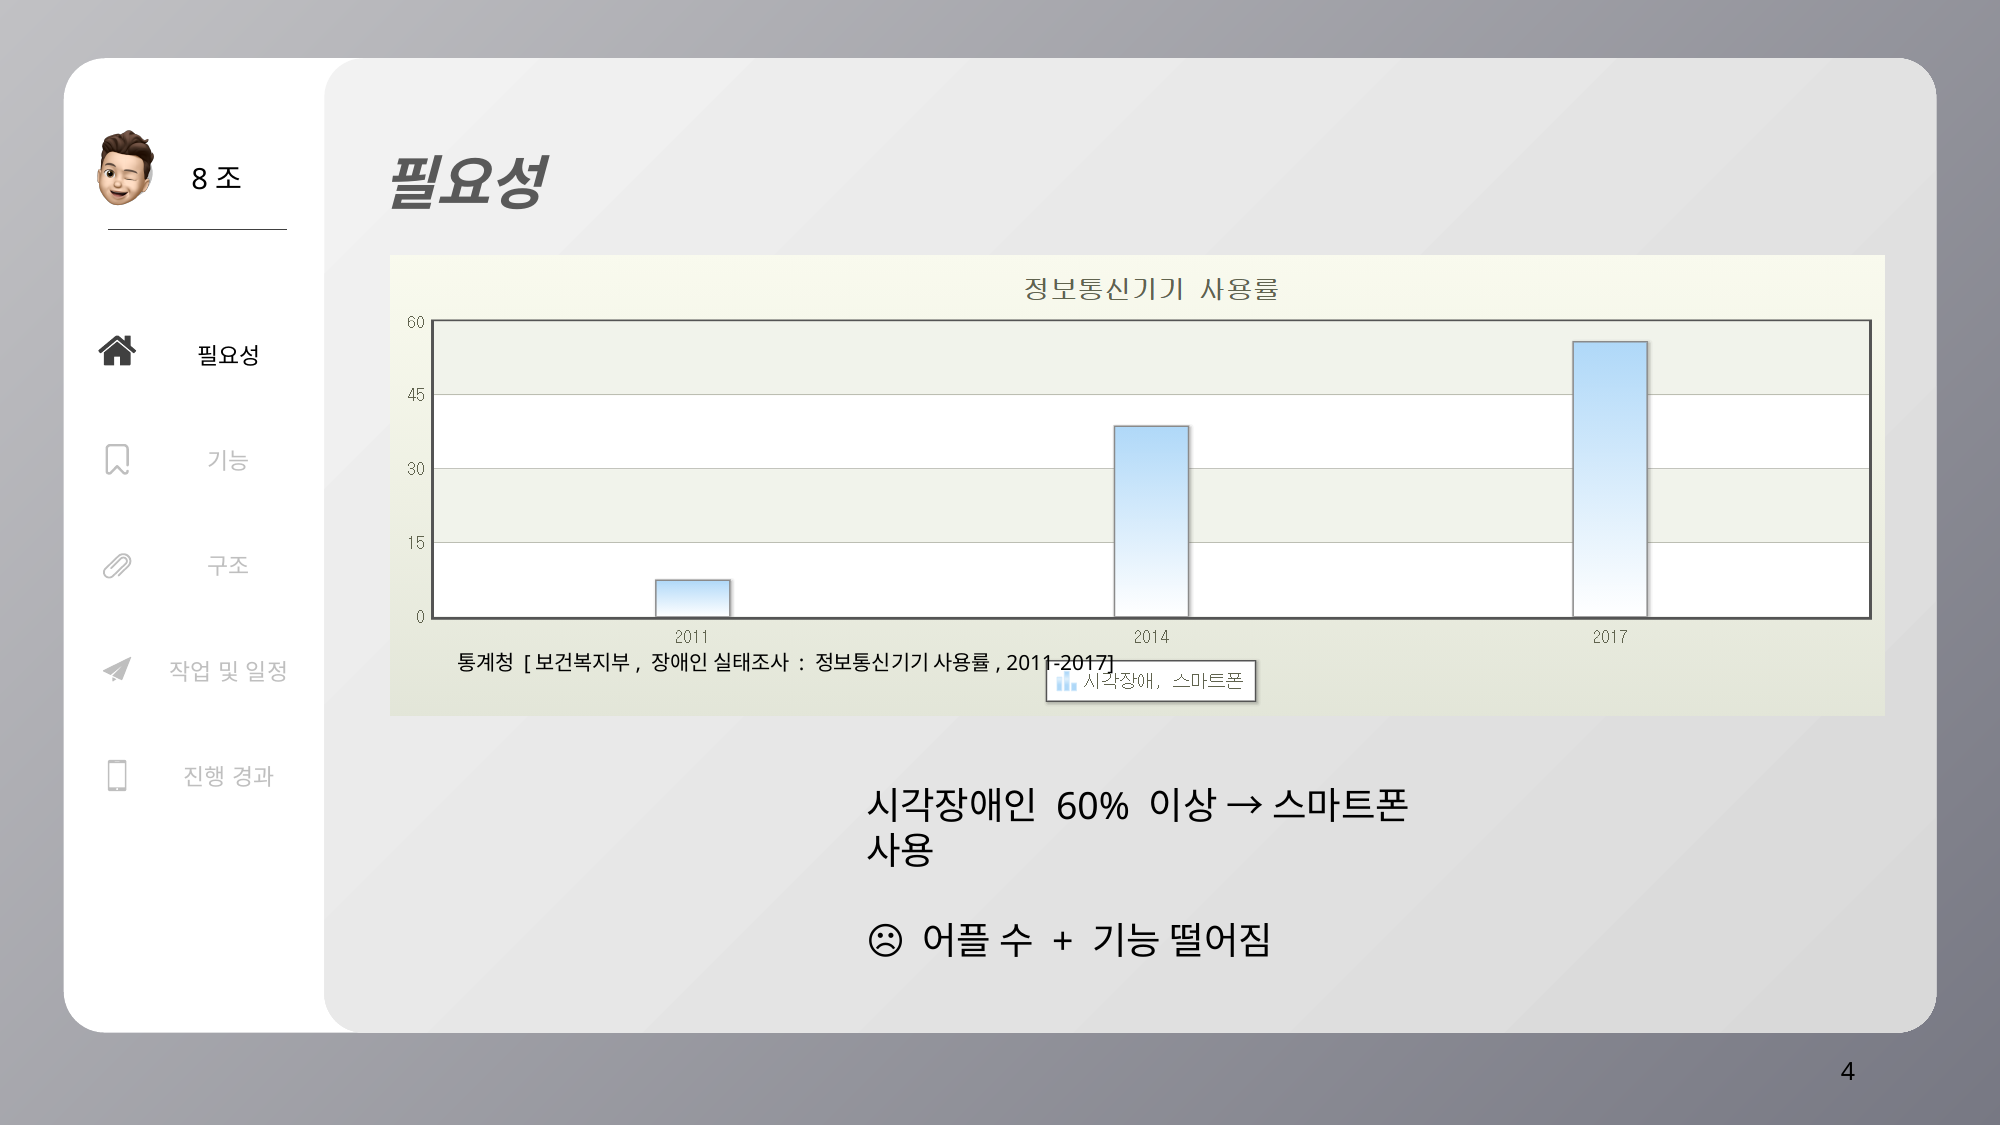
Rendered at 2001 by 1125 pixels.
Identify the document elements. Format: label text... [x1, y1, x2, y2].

table_cell 작업 및 일정 [159, 617, 299, 722]
picture [389, 255, 1885, 716]
text_box [103, 553, 132, 579]
table_cell 기능 [159, 407, 299, 512]
table_header 필요성 [159, 302, 299, 407]
text_box [107, 759, 127, 792]
text_box 8조 [183, 153, 275, 206]
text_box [98, 335, 137, 366]
text_box [105, 444, 129, 475]
text_box [103, 656, 132, 682]
table_cell 진행 경과 [159, 722, 299, 827]
slide_number 4 [1831, 1050, 1863, 1095]
table_cell 구조 [159, 512, 299, 617]
picture [67, 123, 171, 227]
text_box [63, 58, 322, 1033]
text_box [324, 57, 1937, 1033]
